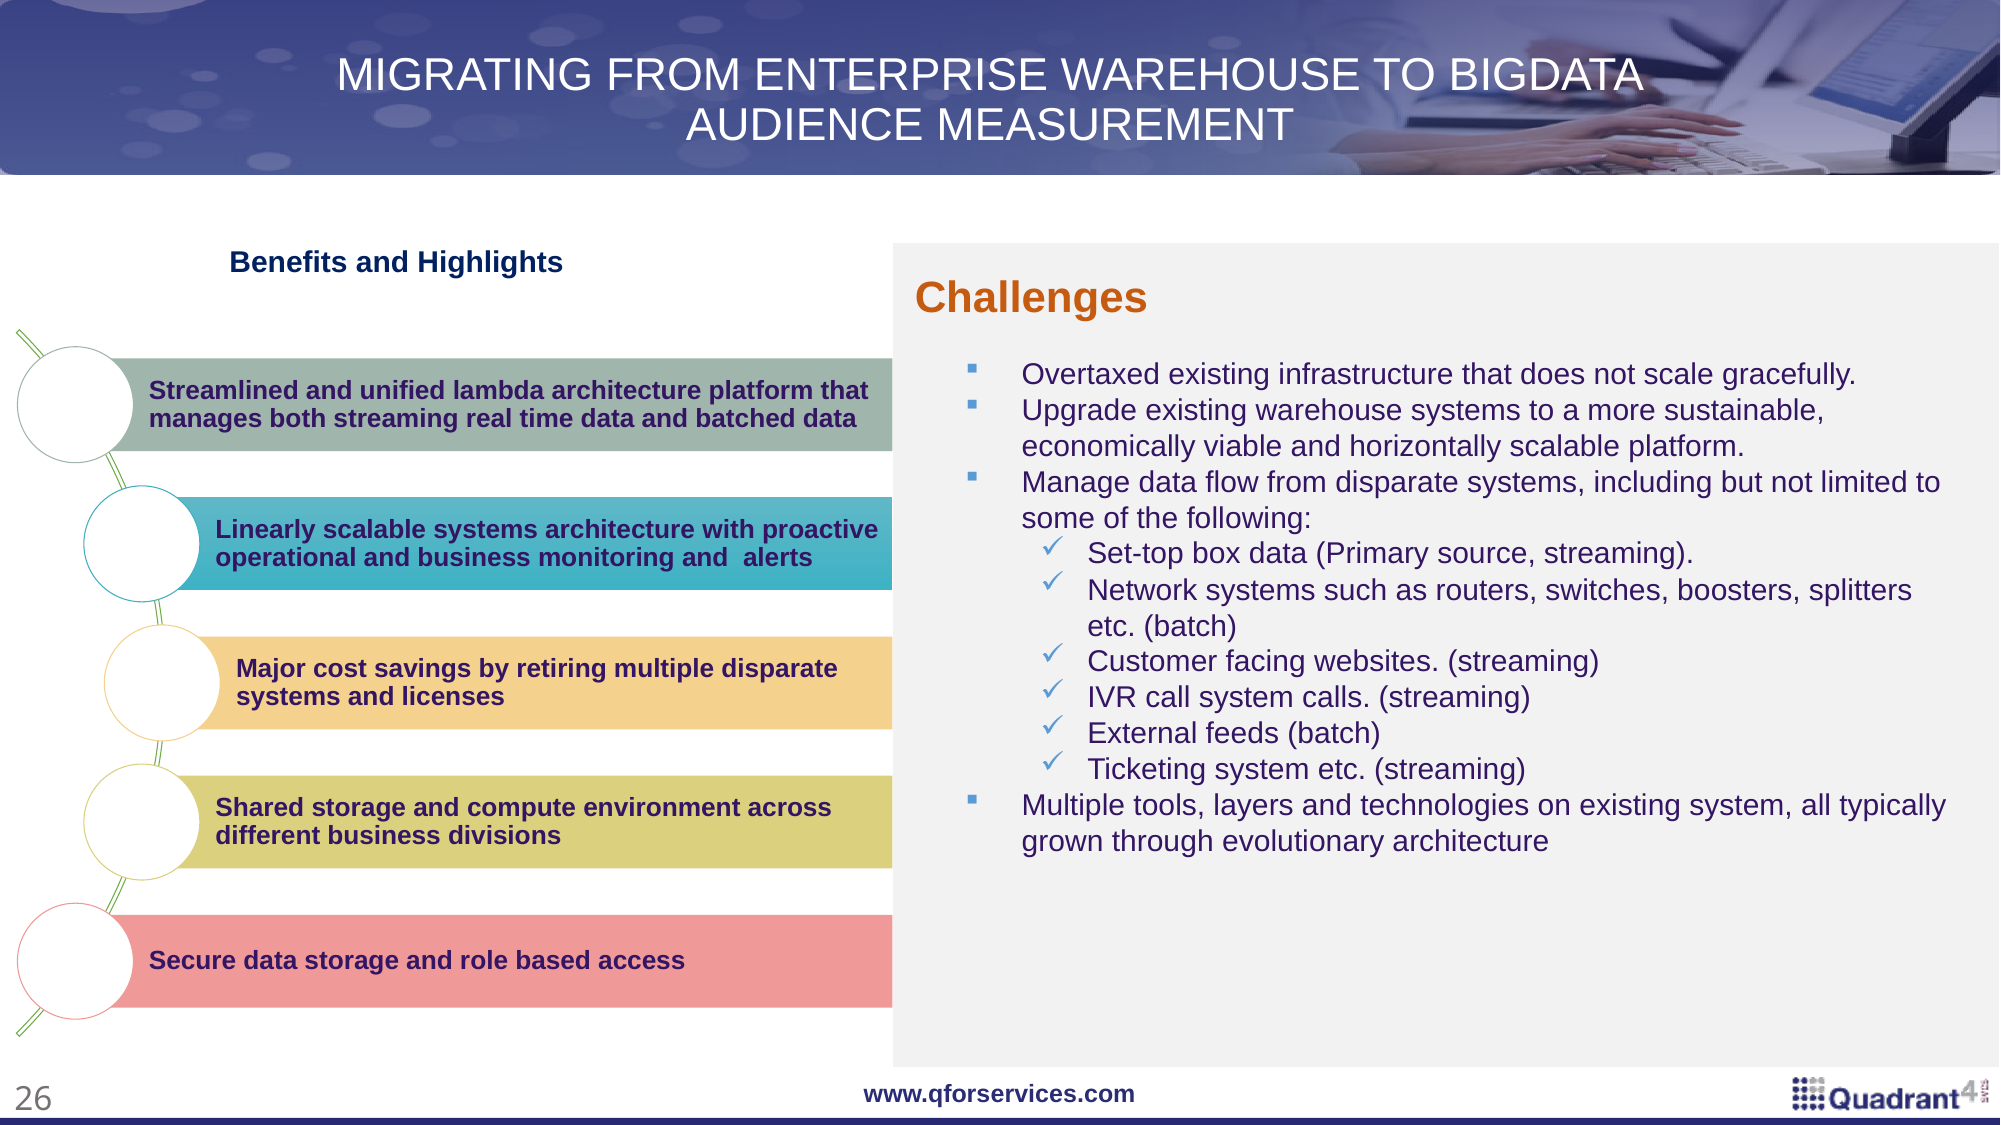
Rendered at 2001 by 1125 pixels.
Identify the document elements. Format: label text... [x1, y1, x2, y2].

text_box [0, 183, 893, 1125]
title MIGRATING FROM ENTERPRISE WAREHOUSE TO BIGDATA AUDIENCE MEASUREMENT [17, 43, 1964, 158]
picture [1790, 1076, 1990, 1112]
text_box [893, 241, 2000, 1069]
text_box Challenges [899, 261, 1325, 329]
text_box Overtaxed existing infrastructure that does not scale gracefully. Upgrade existing warehouse systems to a more sustainable, economically viable and horizontally scalable platform. Manage data flow from disparate systems, including but not limited to some of the following: Set-top box data (Primary source, streaming). Network systems such as routers, switches, boosters, splitters etc. (batch) Customer facing websites. (streaming) IVR call system calls. (streaming) External feeds (batch) Ticketing system etc. (streaming) Multiple tools, layers and technologies on existing system, all typically grown through evolutionary architecture [950, 346, 1965, 728]
